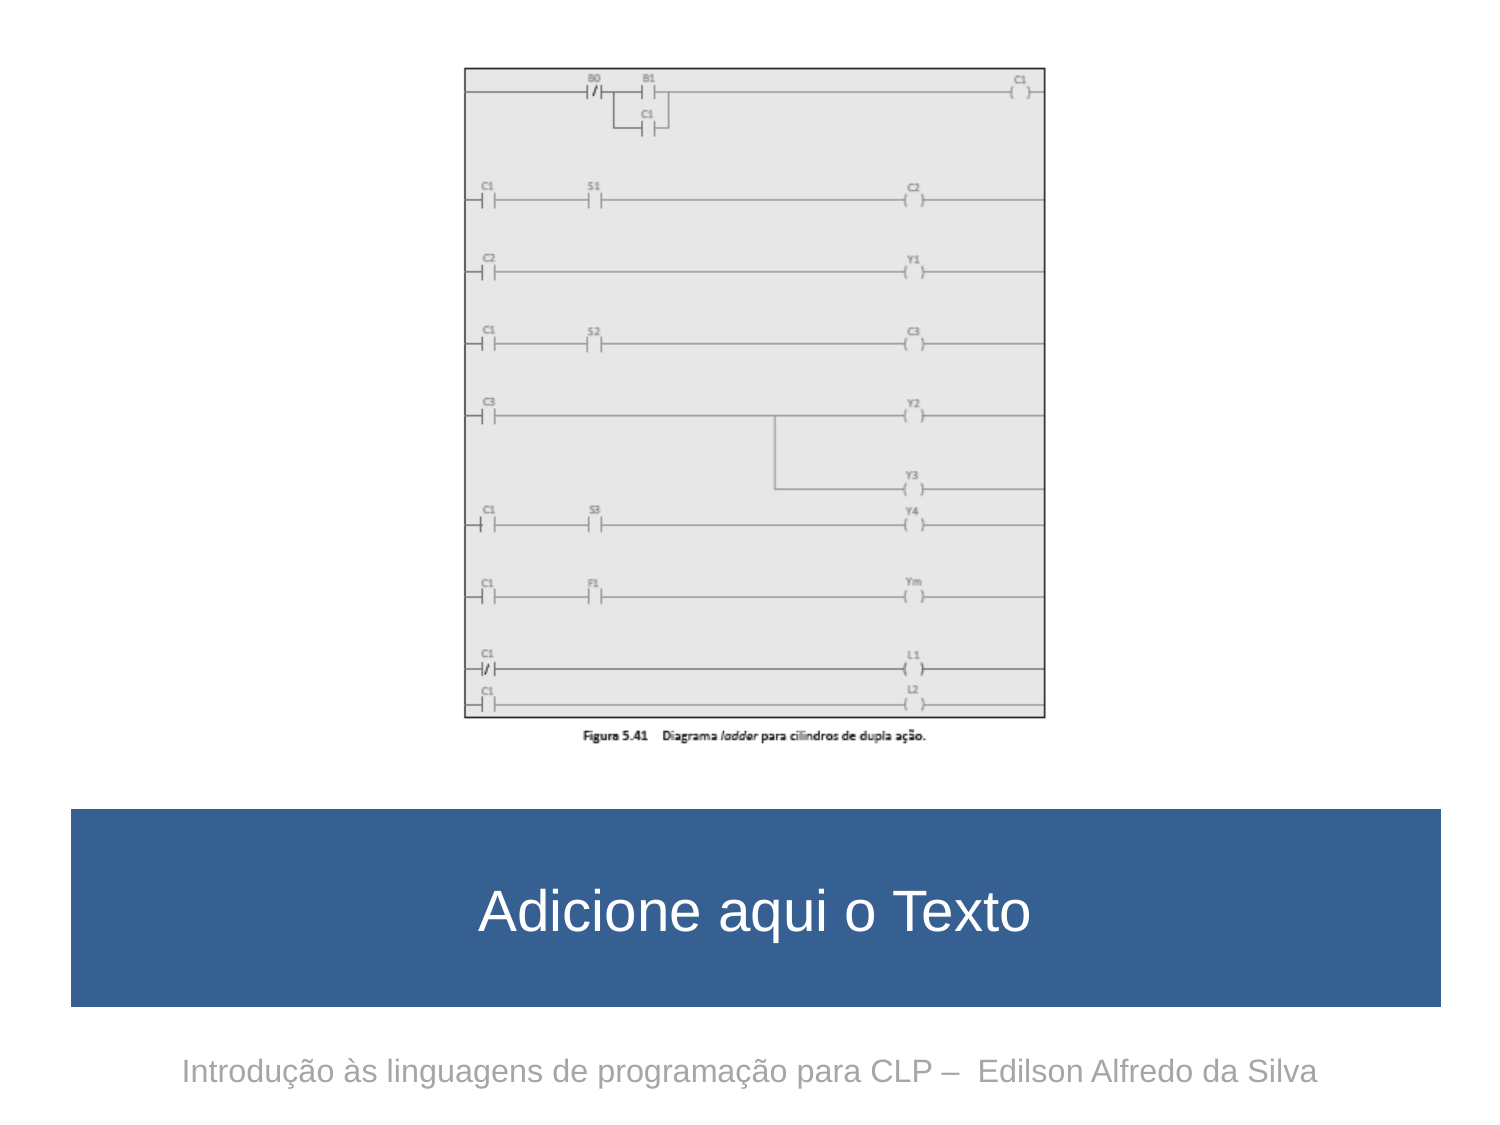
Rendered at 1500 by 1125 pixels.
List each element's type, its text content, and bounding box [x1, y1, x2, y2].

picture [430, 54, 1063, 768]
text_box Adicione aqui o Texto [70, 808, 1442, 1008]
footer Introdução às linguagens de programação para CLP – Edilson Alfredo da Silva [0, 1042, 1500, 1103]
